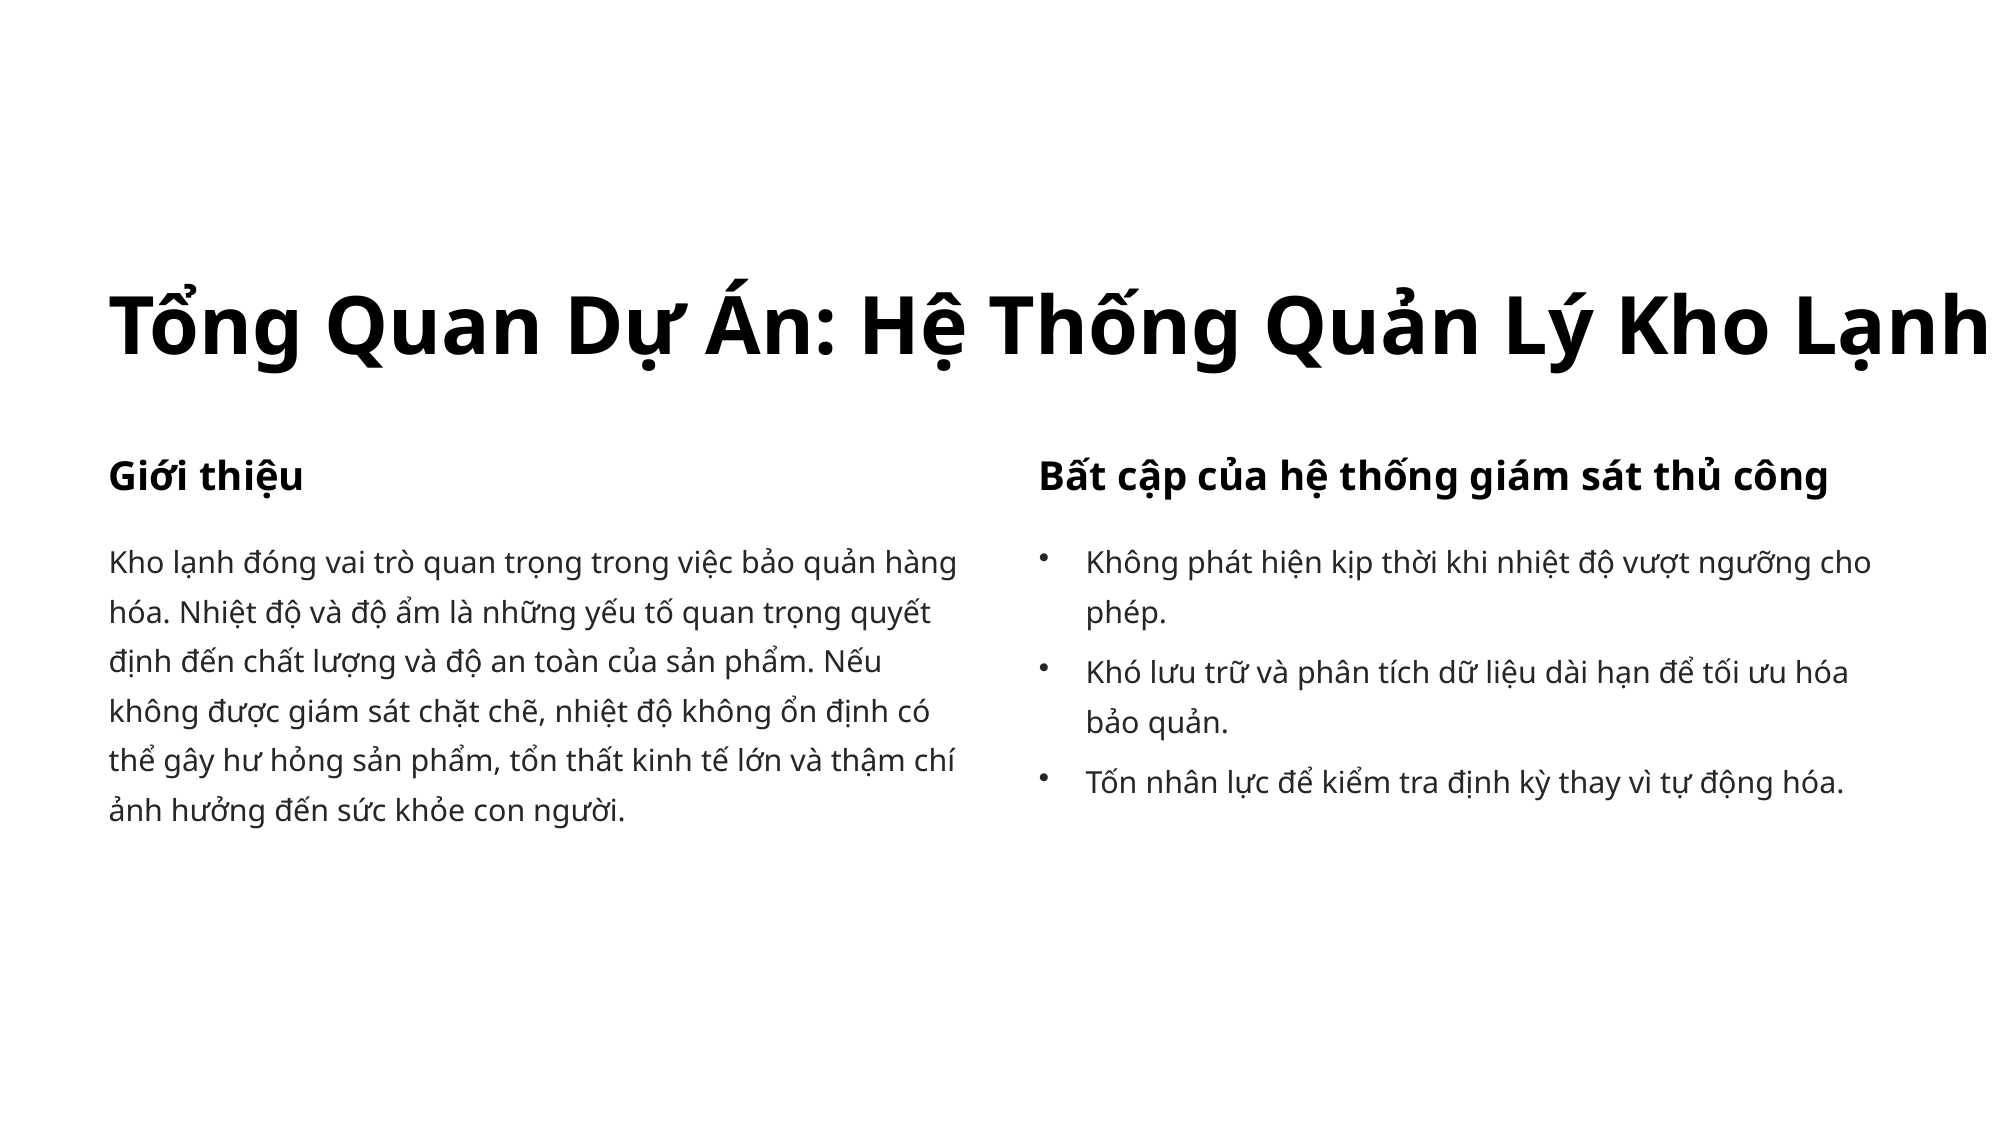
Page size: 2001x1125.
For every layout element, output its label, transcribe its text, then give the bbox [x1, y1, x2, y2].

text_box Tổng Quan Dự Án: Hệ Thống Quản Lý Kho Lạnh [108, 269, 1856, 371]
text_box Không phát hiện kịp thời khi nhiệt độ vượt ngưỡng cho phép. [1038, 530, 1893, 630]
text_box Bất cập của hệ thống giám sát thủ công [1038, 448, 1758, 500]
text_box Giới thiệu [108, 448, 516, 500]
text_box Tốn nhân lực để kiểm tra định kỳ thay vì tự động hóa. [1038, 750, 1893, 800]
text_box Kho lạnh đóng vai trò quan trọng trong việc bảo quản hàng hóa. Nhiệt độ và độ ẩm là những yếu tố quan trọng quyết định đến chất lượng và độ an toàn của sản phẩm. Nếu không được giám sát chặt chẽ, nhiệt độ không ổn định có thể gây hư hỏng sản phẩm, tổn thất kinh tế lớn và thậm chí ảnh hưởng đến sức khỏe con người. [108, 530, 963, 828]
text_box Khó lưu trữ và phân tích dữ liệu dài hạn để tối ưu hóa bảo quản. [1038, 640, 1893, 740]
